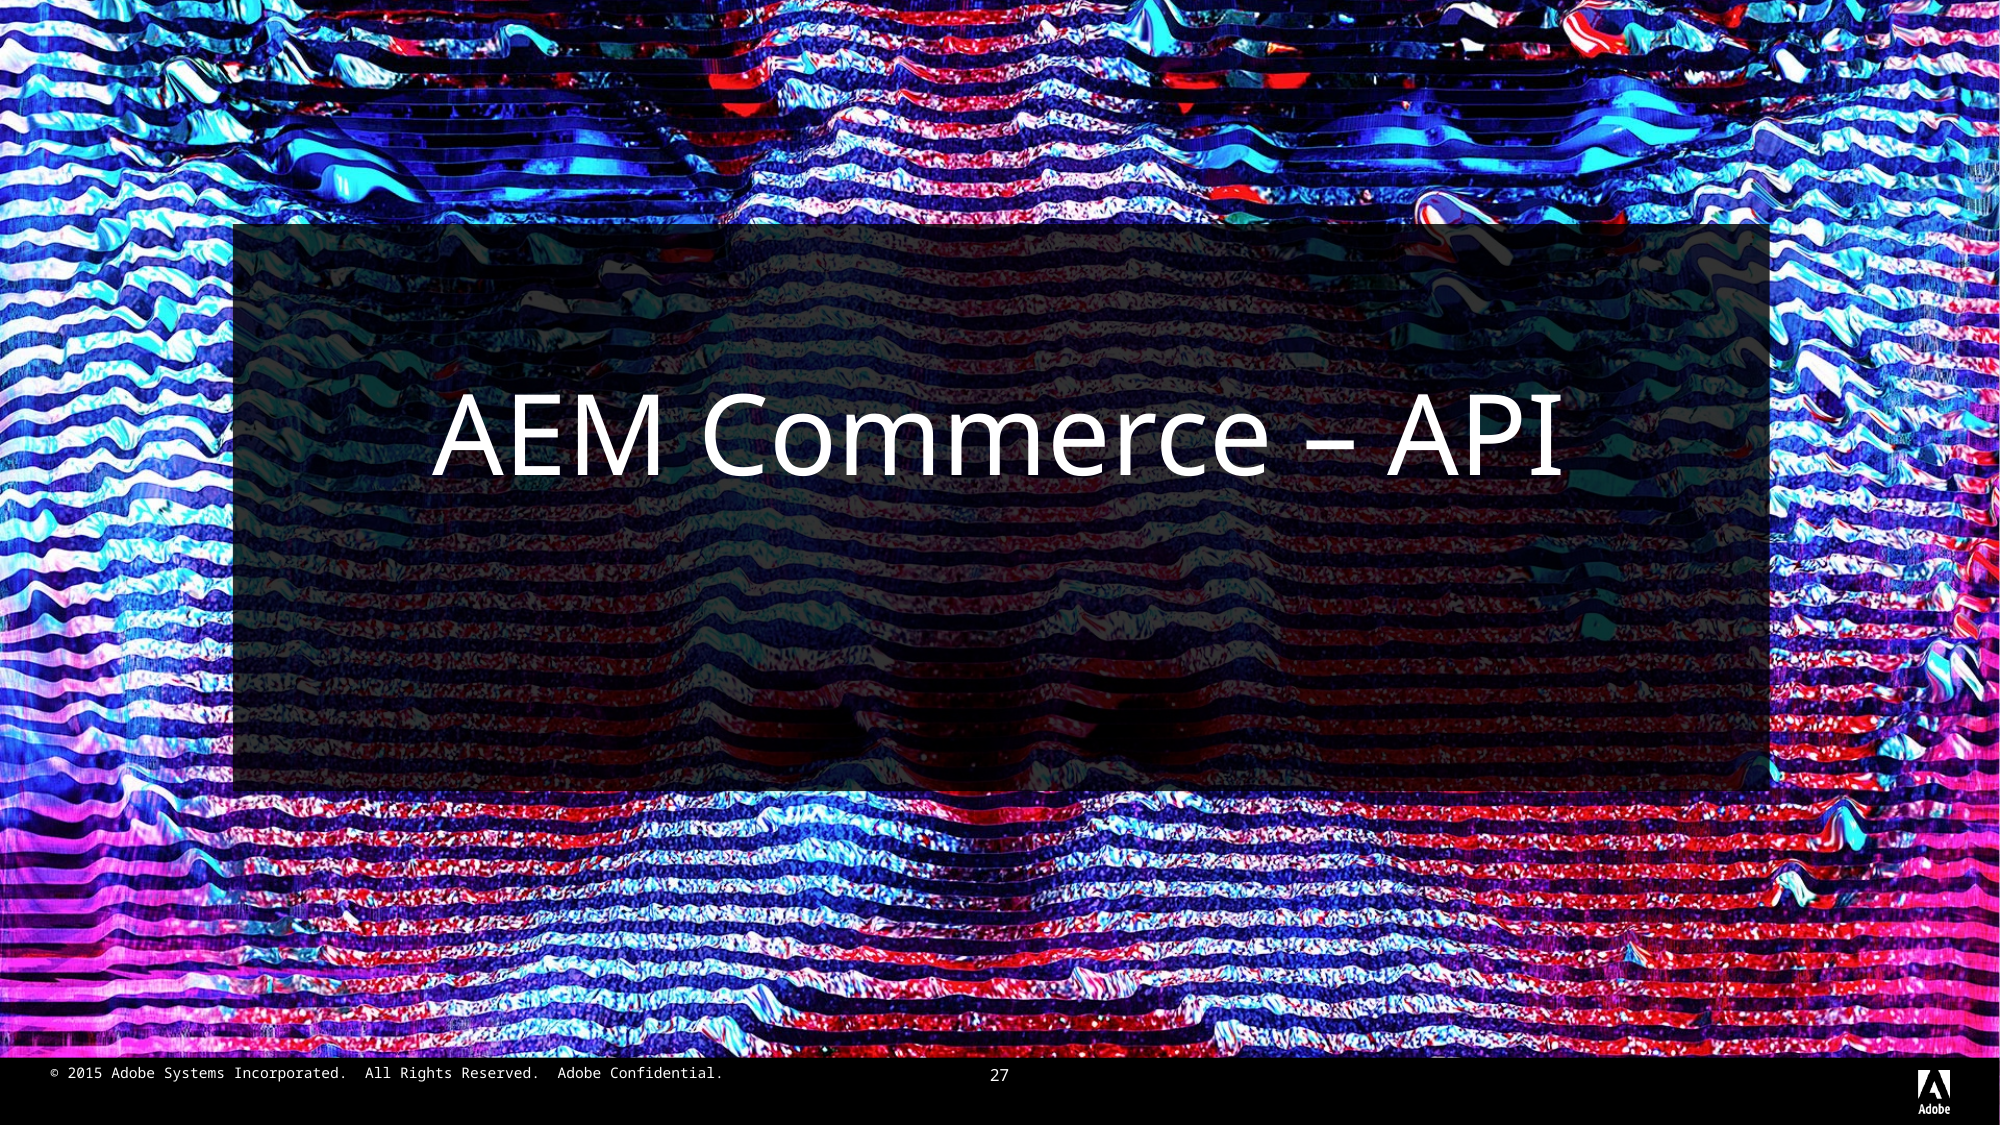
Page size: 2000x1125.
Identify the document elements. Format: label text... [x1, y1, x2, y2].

picture [1918, 1070, 1950, 1114]
slide_number 27 [916, 1062, 1083, 1091]
text_box AEM Commerce – API [418, 380, 1582, 506]
picture [0, 0, 2000, 1057]
